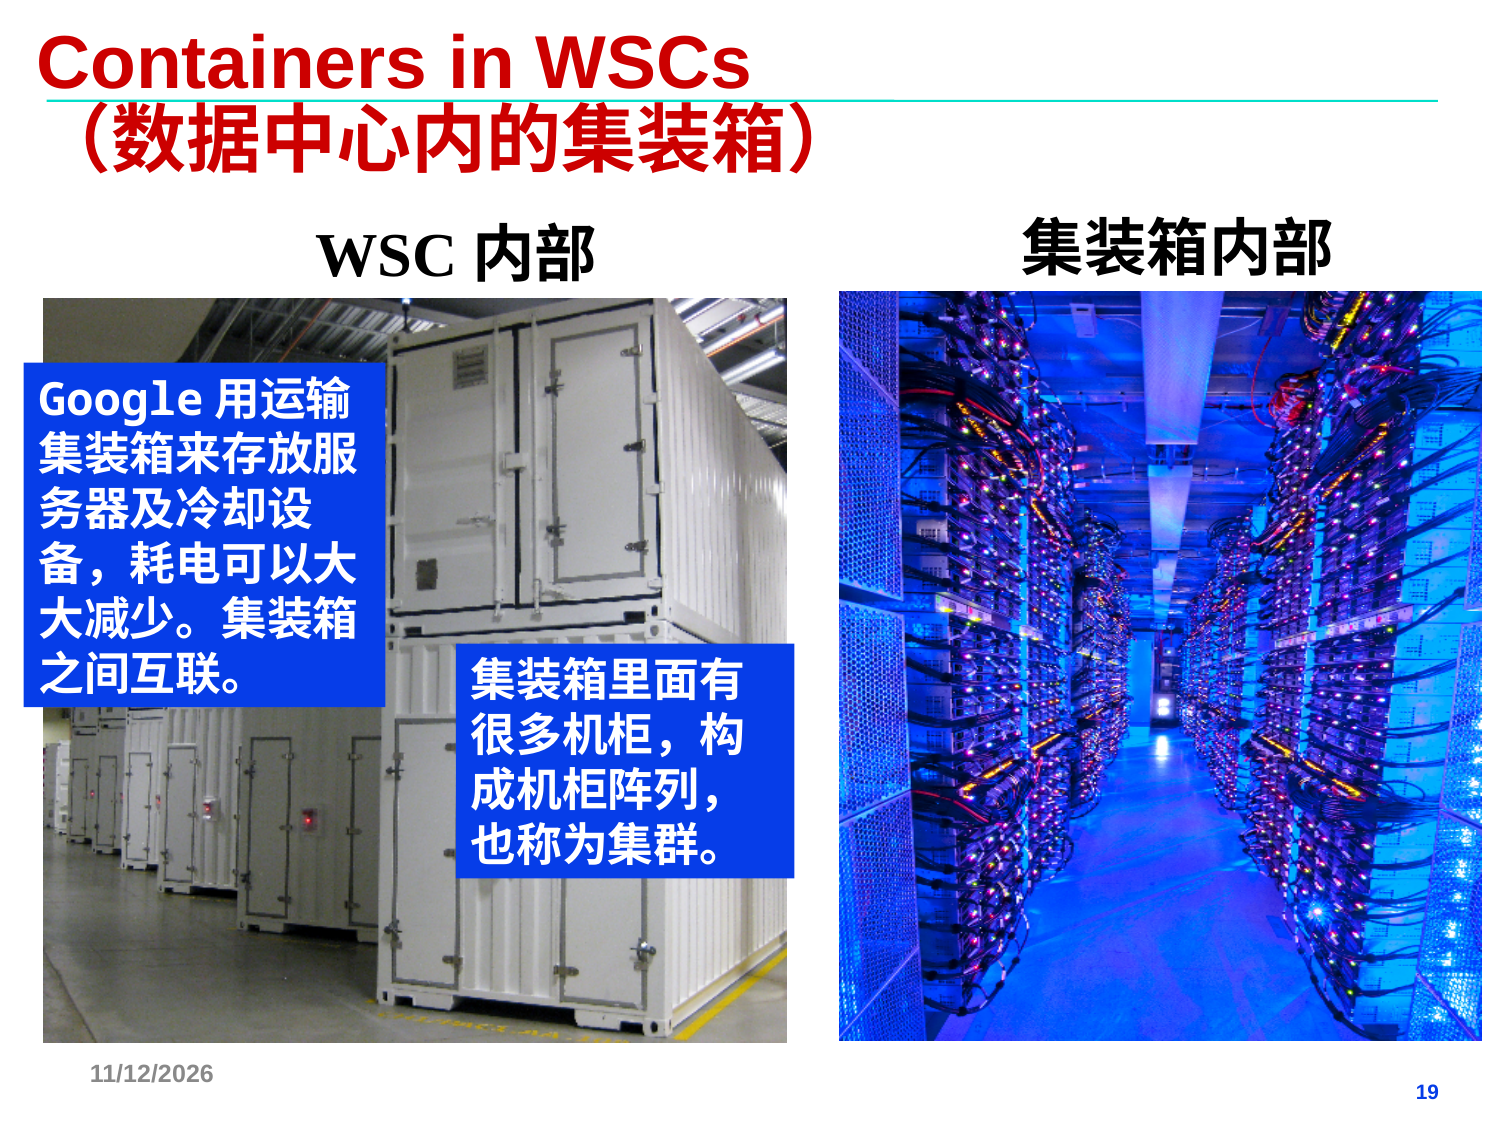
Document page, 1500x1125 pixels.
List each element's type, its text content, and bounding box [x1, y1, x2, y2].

text_box 11/28/2024 [75, 1043, 425, 1103]
picture [839, 291, 1482, 1041]
text_box 集装箱里面有很多机柜，构成机柜阵列，也称为集群。 [787, 643, 795, 879]
text_box WSC内部 [300, 207, 671, 297]
picture [43, 298, 787, 1043]
text_box 集装箱内部 [1006, 200, 1350, 291]
title Containers in WSCs （数据中心内的集装箱） [25, 21, 1376, 210]
text_box Google用运输集装箱来存放服务器及冷却设备，耗电可以大大减少。集装箱之间互联。 [23, 362, 43, 708]
